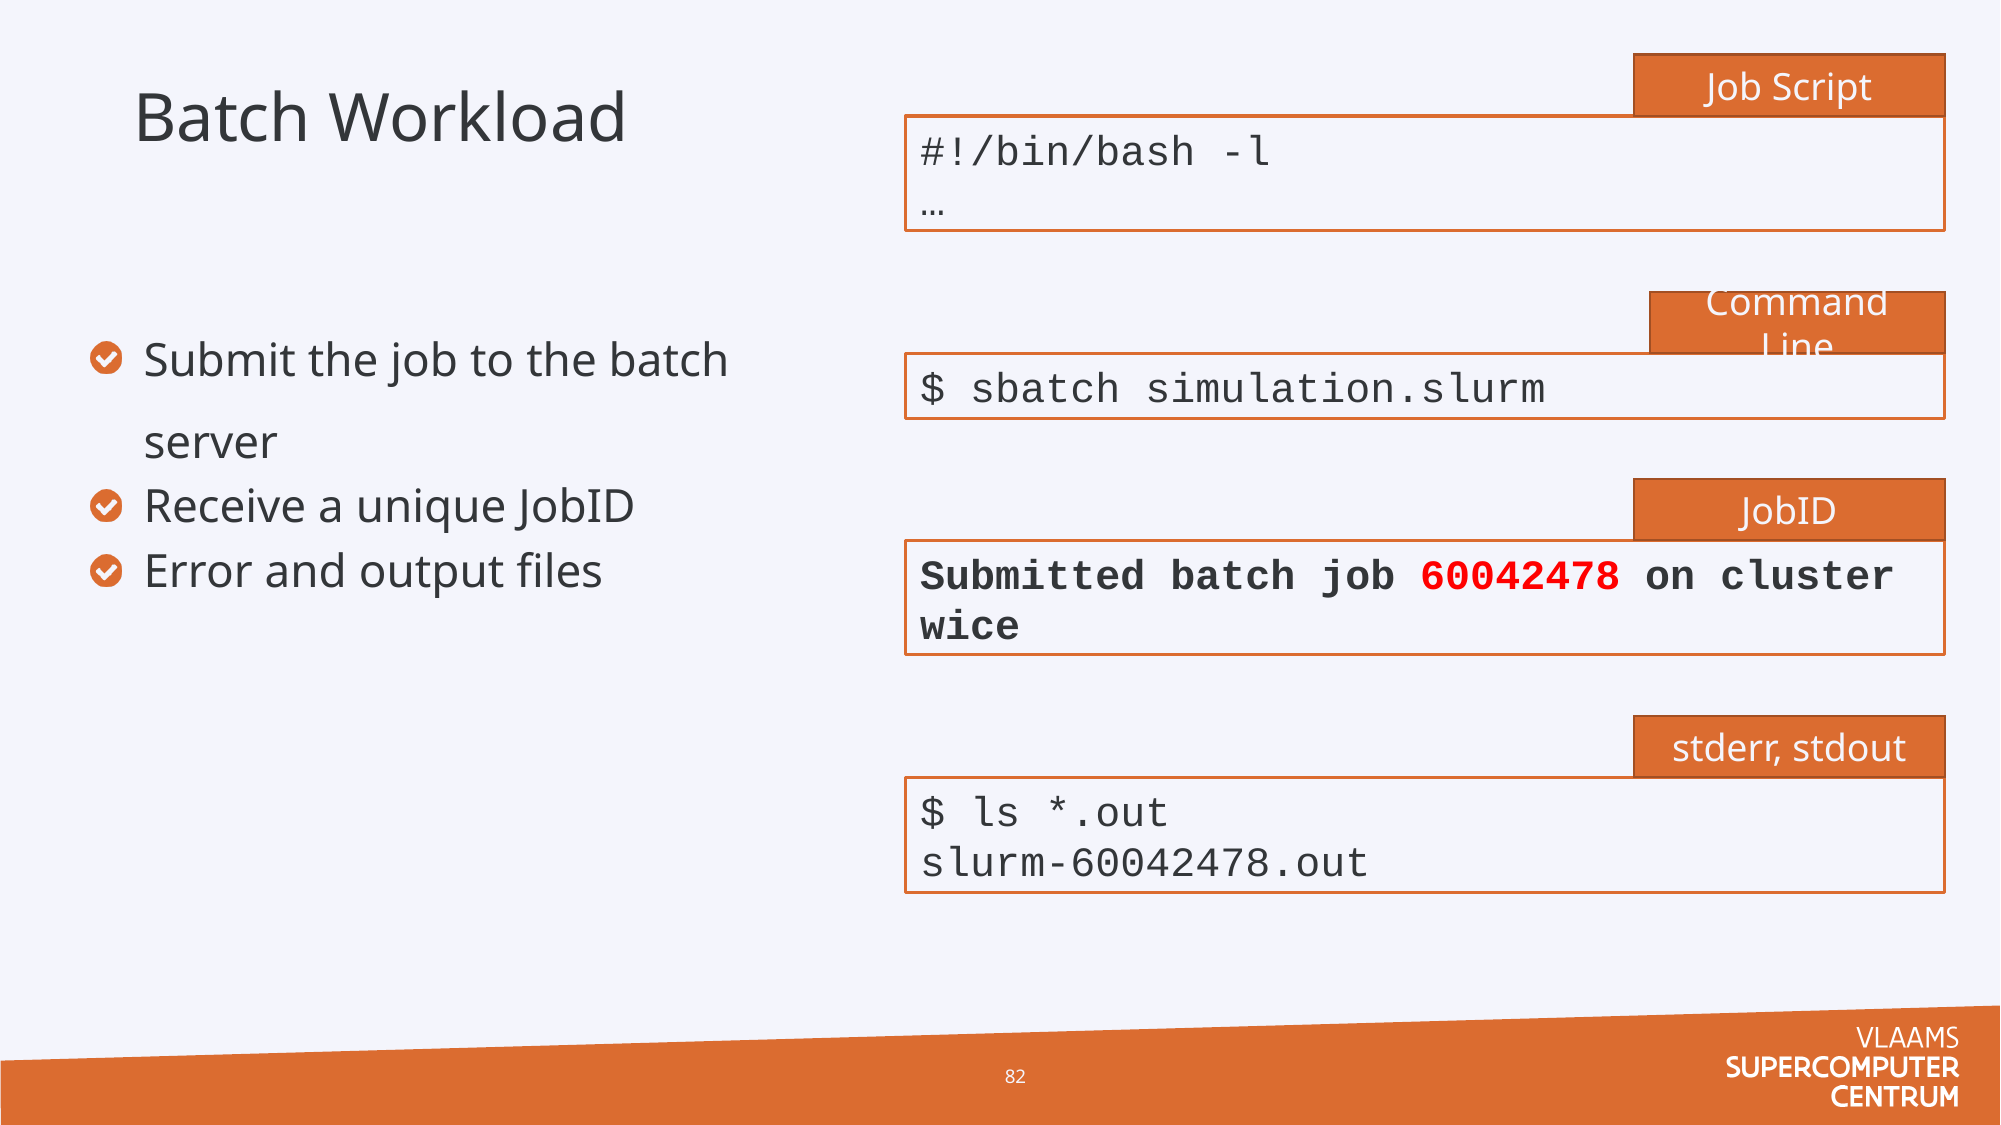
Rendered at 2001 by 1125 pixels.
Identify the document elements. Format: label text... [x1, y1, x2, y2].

slide_number 82 [958, 1047, 1042, 1108]
text_box Batch Workload [118, 54, 905, 185]
picture [90, 341, 122, 374]
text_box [905, 291, 1945, 420]
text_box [905, 715, 1945, 894]
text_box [905, 54, 1945, 233]
list Submit the job to the batch server Receive a unique JobID Error and output files [90, 302, 866, 541]
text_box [905, 478, 1945, 657]
picture [90, 489, 122, 522]
picture [90, 554, 122, 587]
picture [1725, 1021, 1960, 1117]
